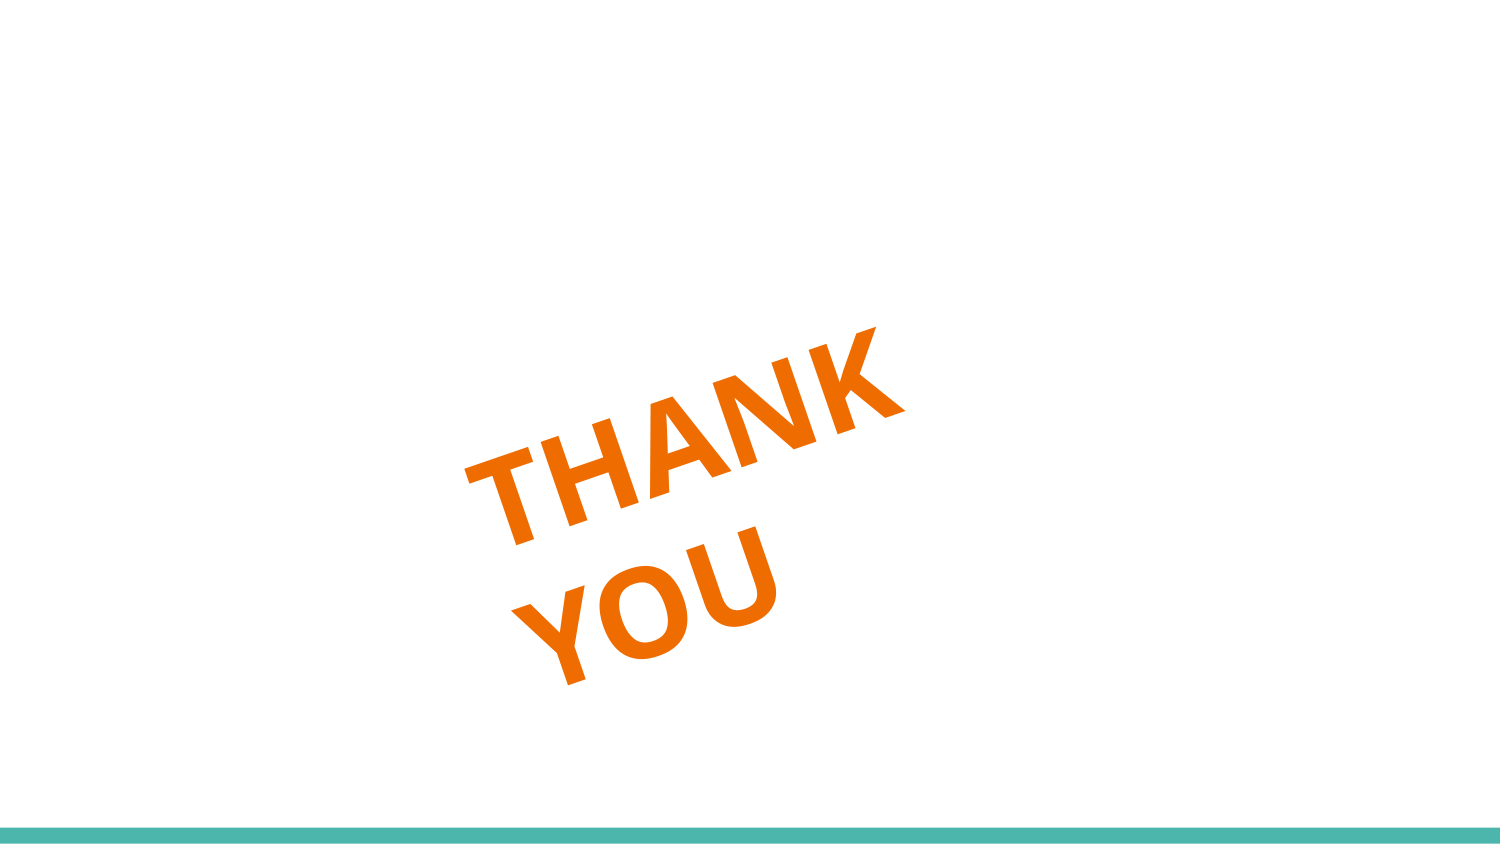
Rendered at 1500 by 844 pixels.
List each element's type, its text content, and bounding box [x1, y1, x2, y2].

title THANK YOU [431, 208, 1134, 636]
